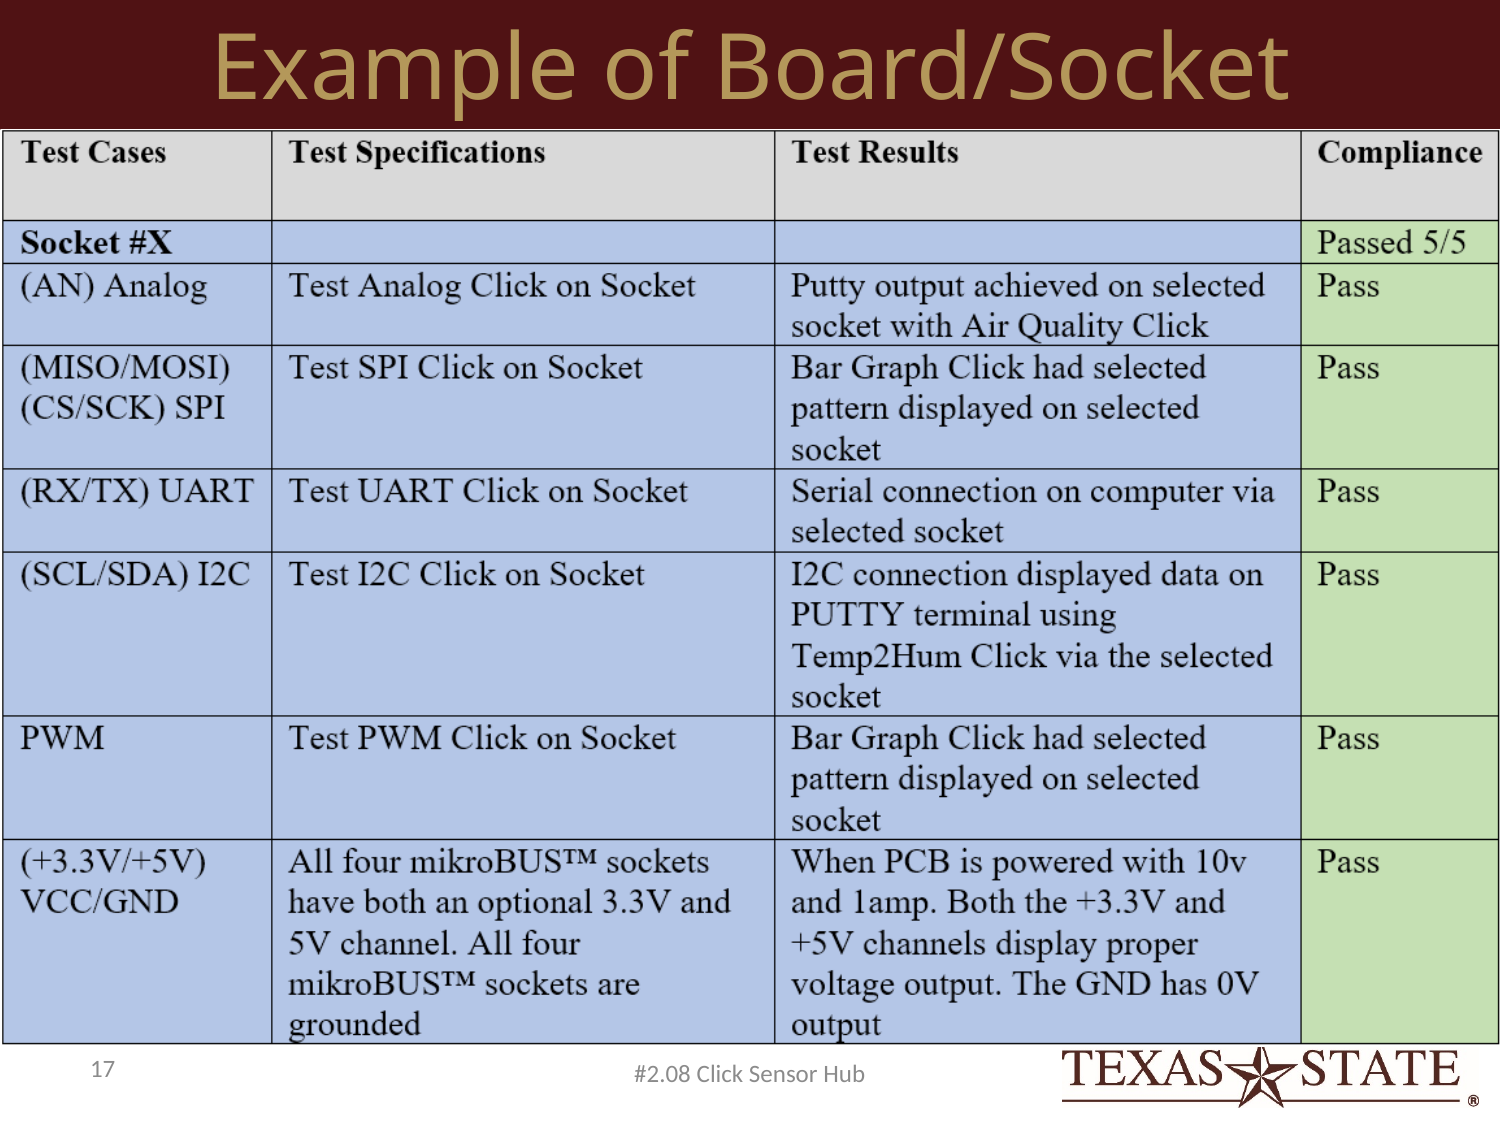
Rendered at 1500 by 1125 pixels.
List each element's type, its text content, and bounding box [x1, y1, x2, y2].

footer #2.08 Click Sensor Hub [512, 1054, 988, 1103]
picture [1, 129, 1500, 1108]
text_box Example of Board/Socket Validation [1, 0, 1500, 128]
slide_number 17 [75, 1054, 425, 1098]
